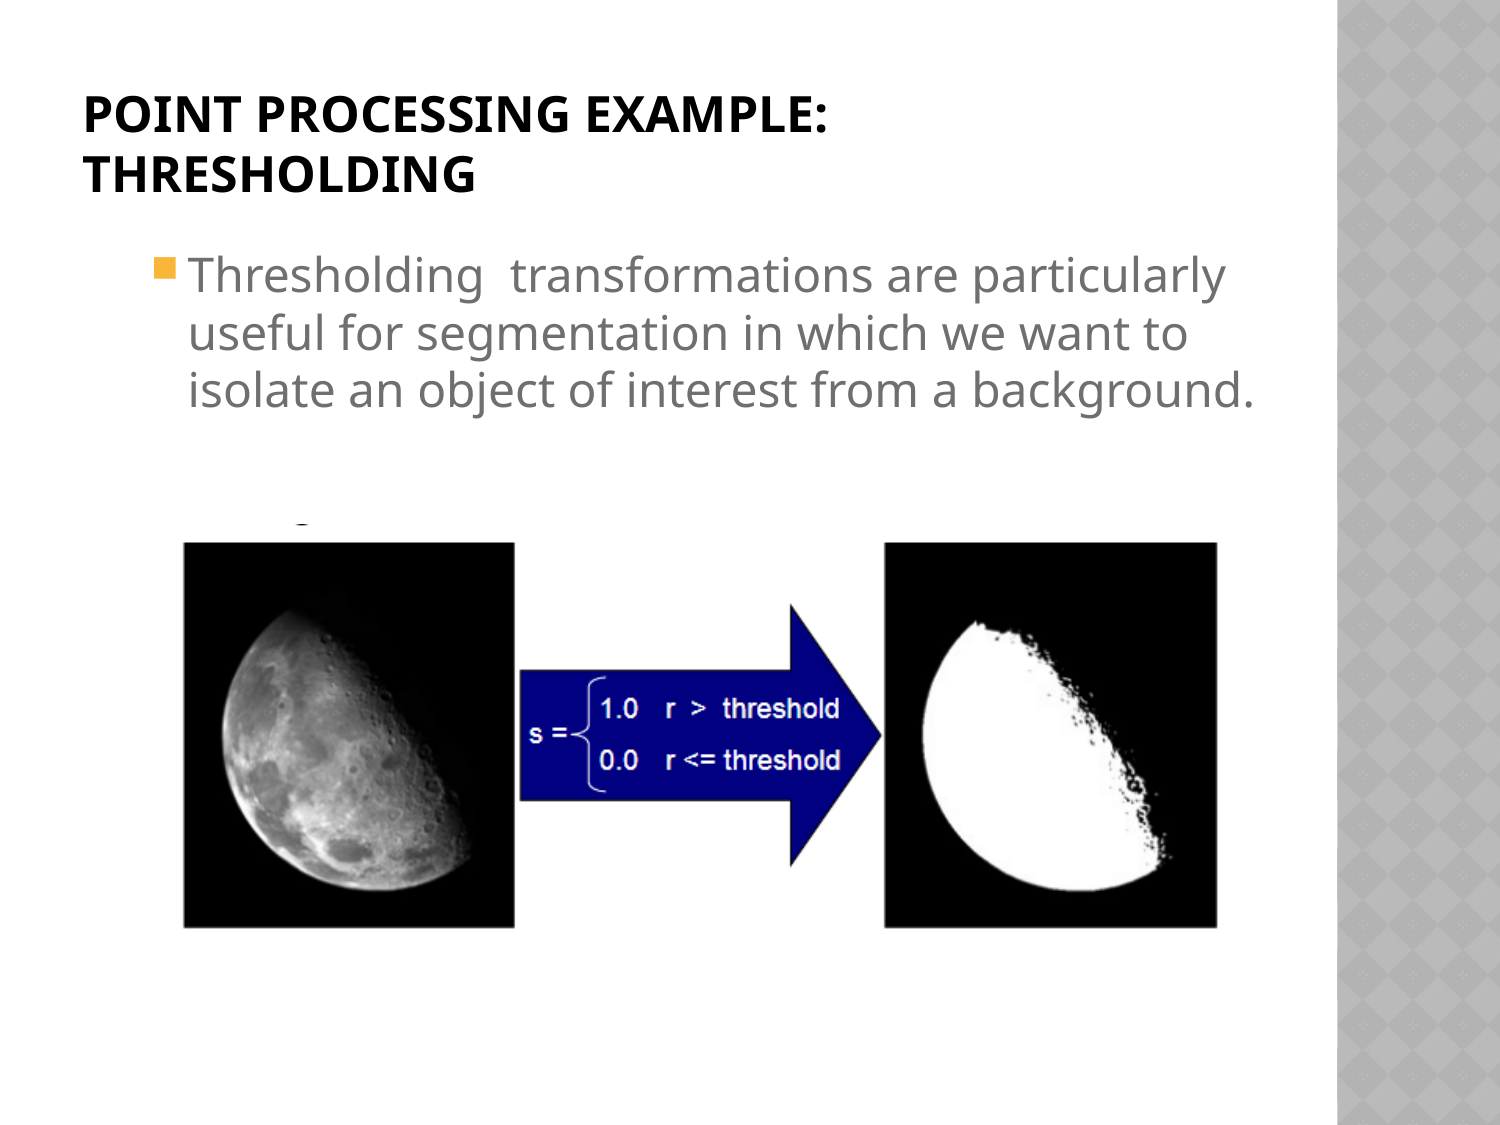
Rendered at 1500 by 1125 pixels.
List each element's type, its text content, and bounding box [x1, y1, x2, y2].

title Point Processing Example: Thresholding [75, 75, 1263, 203]
picture [174, 524, 1242, 938]
list Thresholding transformations are particularly useful for segmentation in which we want to isolate an object of interest from a background. [87, 237, 1275, 1072]
